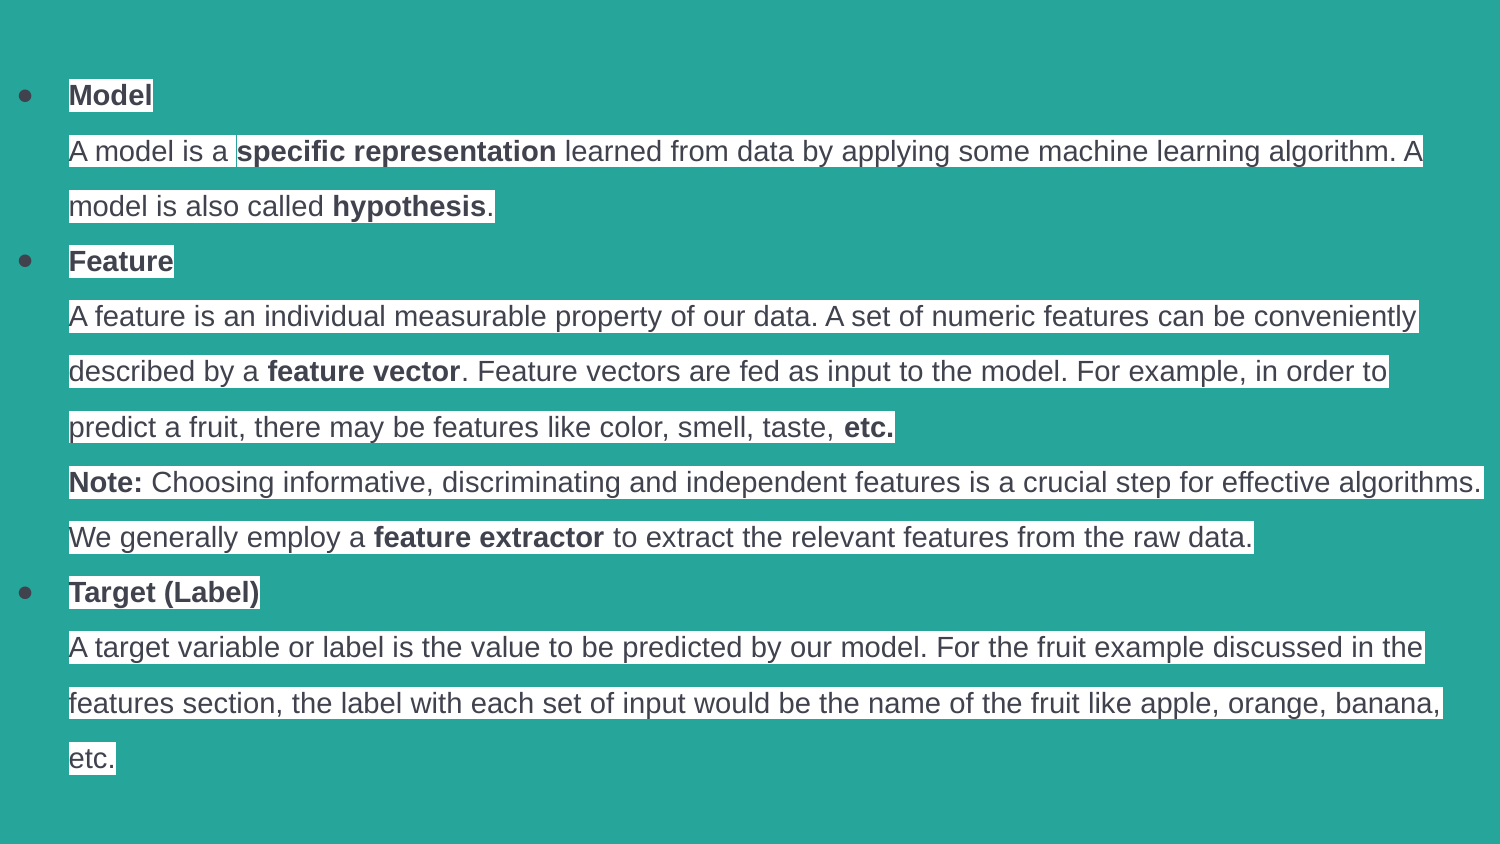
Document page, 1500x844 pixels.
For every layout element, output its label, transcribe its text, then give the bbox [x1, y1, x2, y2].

title Model A model is a specific representation learned from data by applying some machine learning algorithm. A model is also called hypothesis. Feature A feature is an individual measurable property of our data. A set of numeric features can be conveniently described by a feature vector. Feature vectors are fed as input to the model. For example, in order to predict a fruit, there may be features like color, smell, taste, etc. Note: Choosing informative, discriminating and independent features is a crucial step for effective algorithms. We generally employ a feature extractor to extract the relevant features from the raw data. Target (Label) A target variable or label is the value to be predicted by our model. For the fruit example discussed in the features section, the label with each set of input would be the name of the fruit like apple, orange, banana, etc. [0, 68, 1500, 844]
